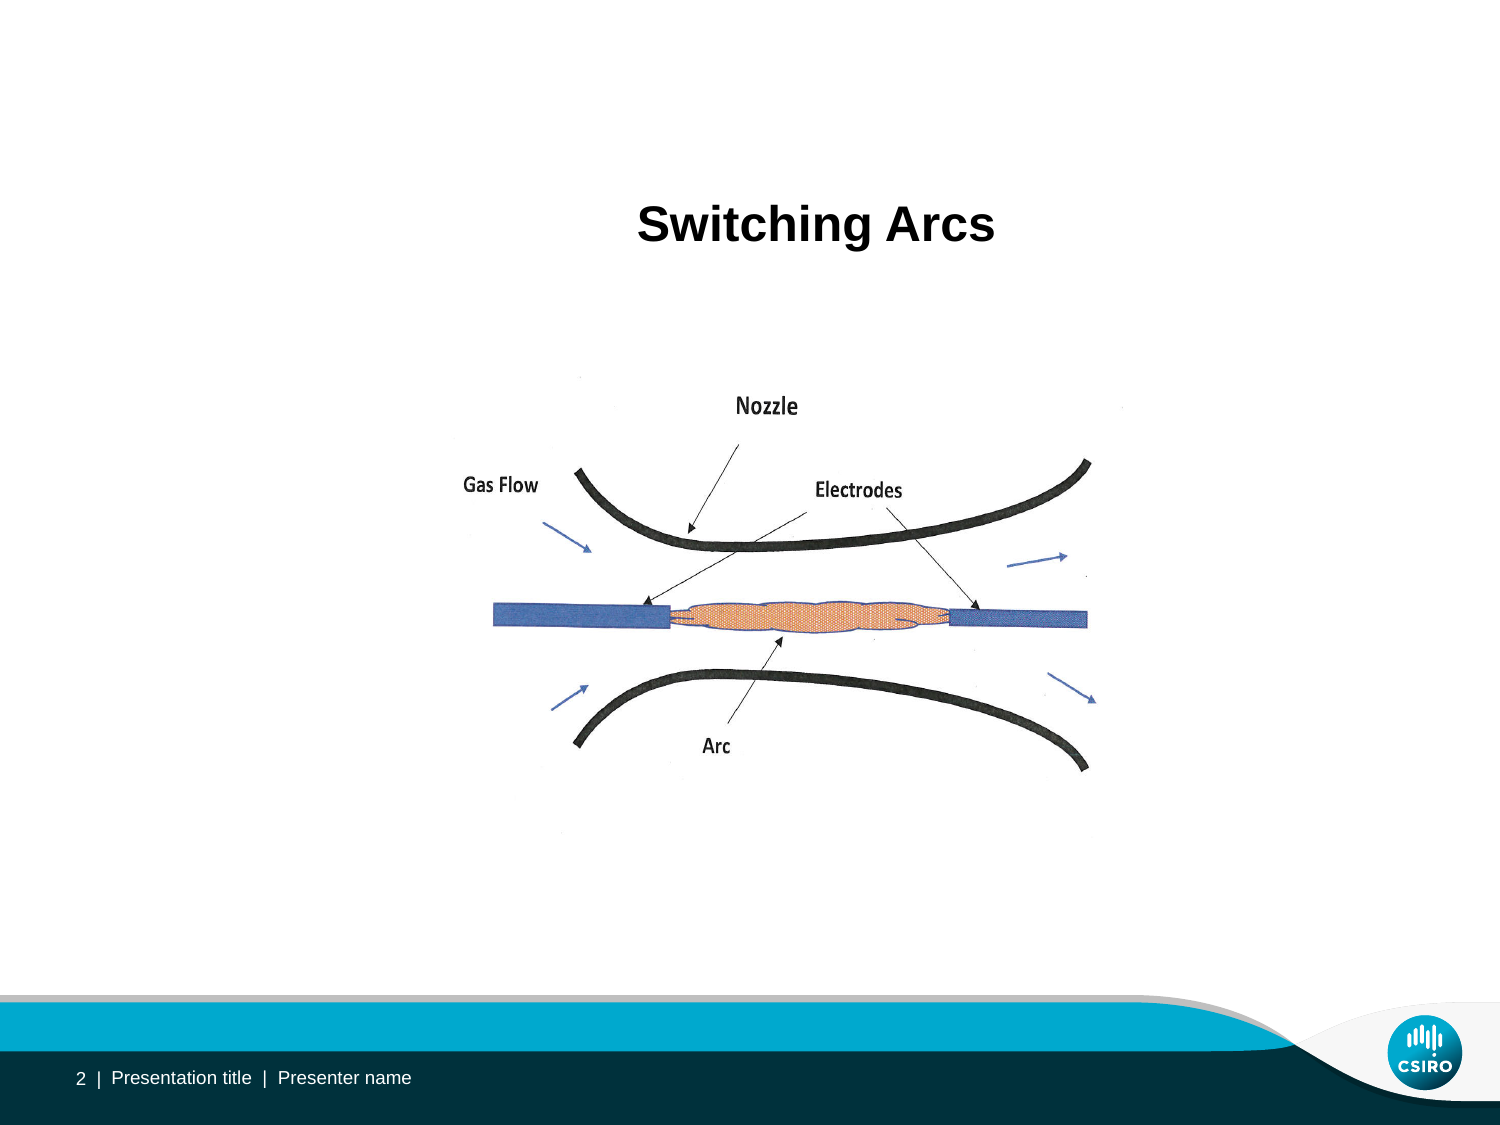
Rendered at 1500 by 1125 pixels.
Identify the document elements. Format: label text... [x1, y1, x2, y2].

text_box Switching Arcs [622, 184, 1011, 260]
slide_number 2 | [54, 1066, 102, 1088]
picture [442, 361, 1138, 839]
footer Presentation title | Presenter name [111, 1066, 1110, 1088]
